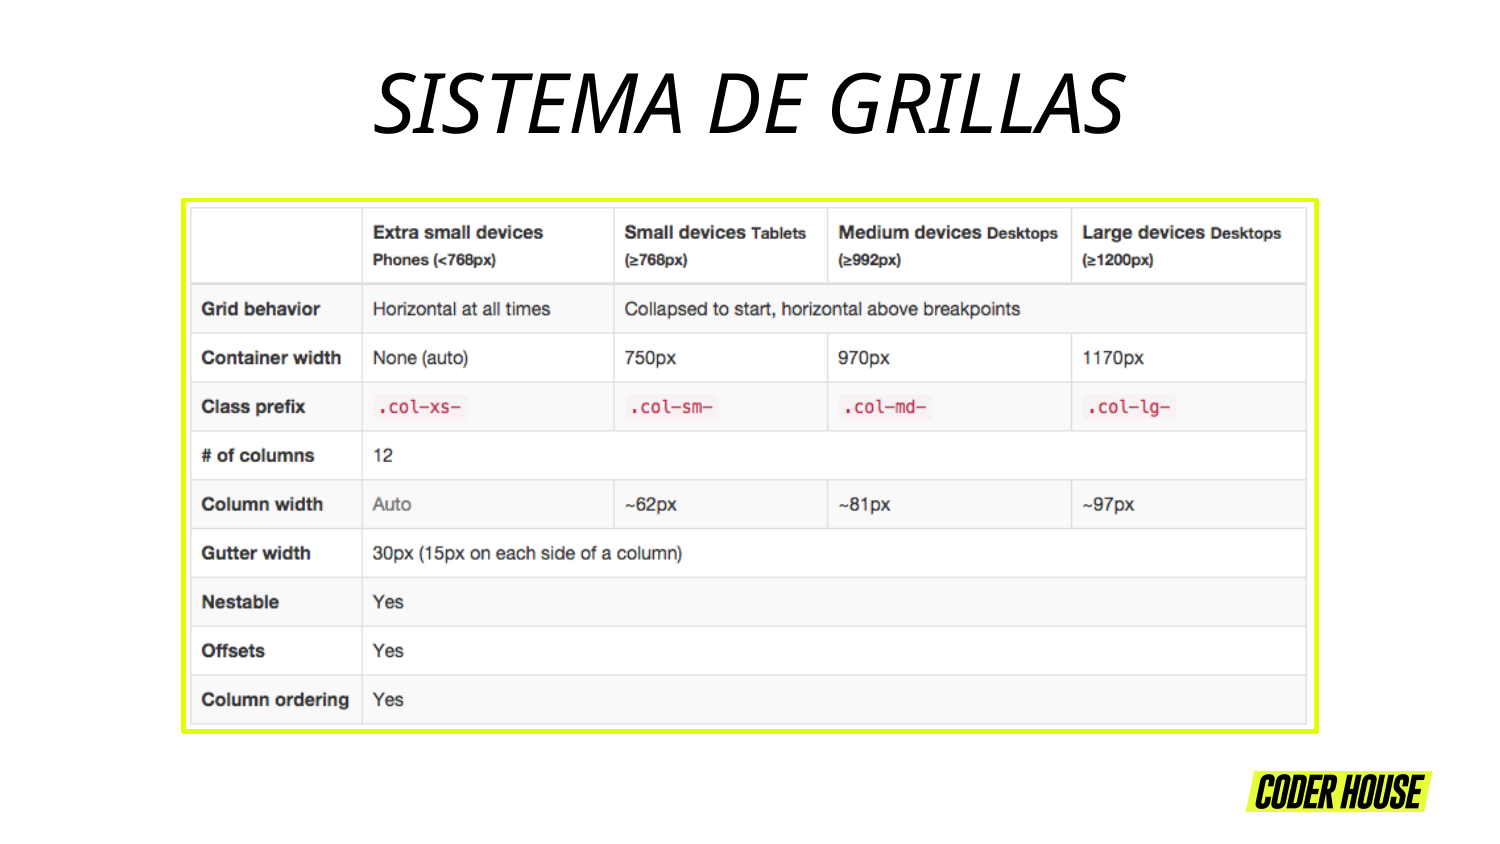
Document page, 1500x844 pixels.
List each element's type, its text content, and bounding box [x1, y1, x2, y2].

picture [185, 202, 1315, 730]
text_box SISTEMA DE GRILLAS [105, 20, 1395, 136]
picture [1241, 764, 1437, 819]
